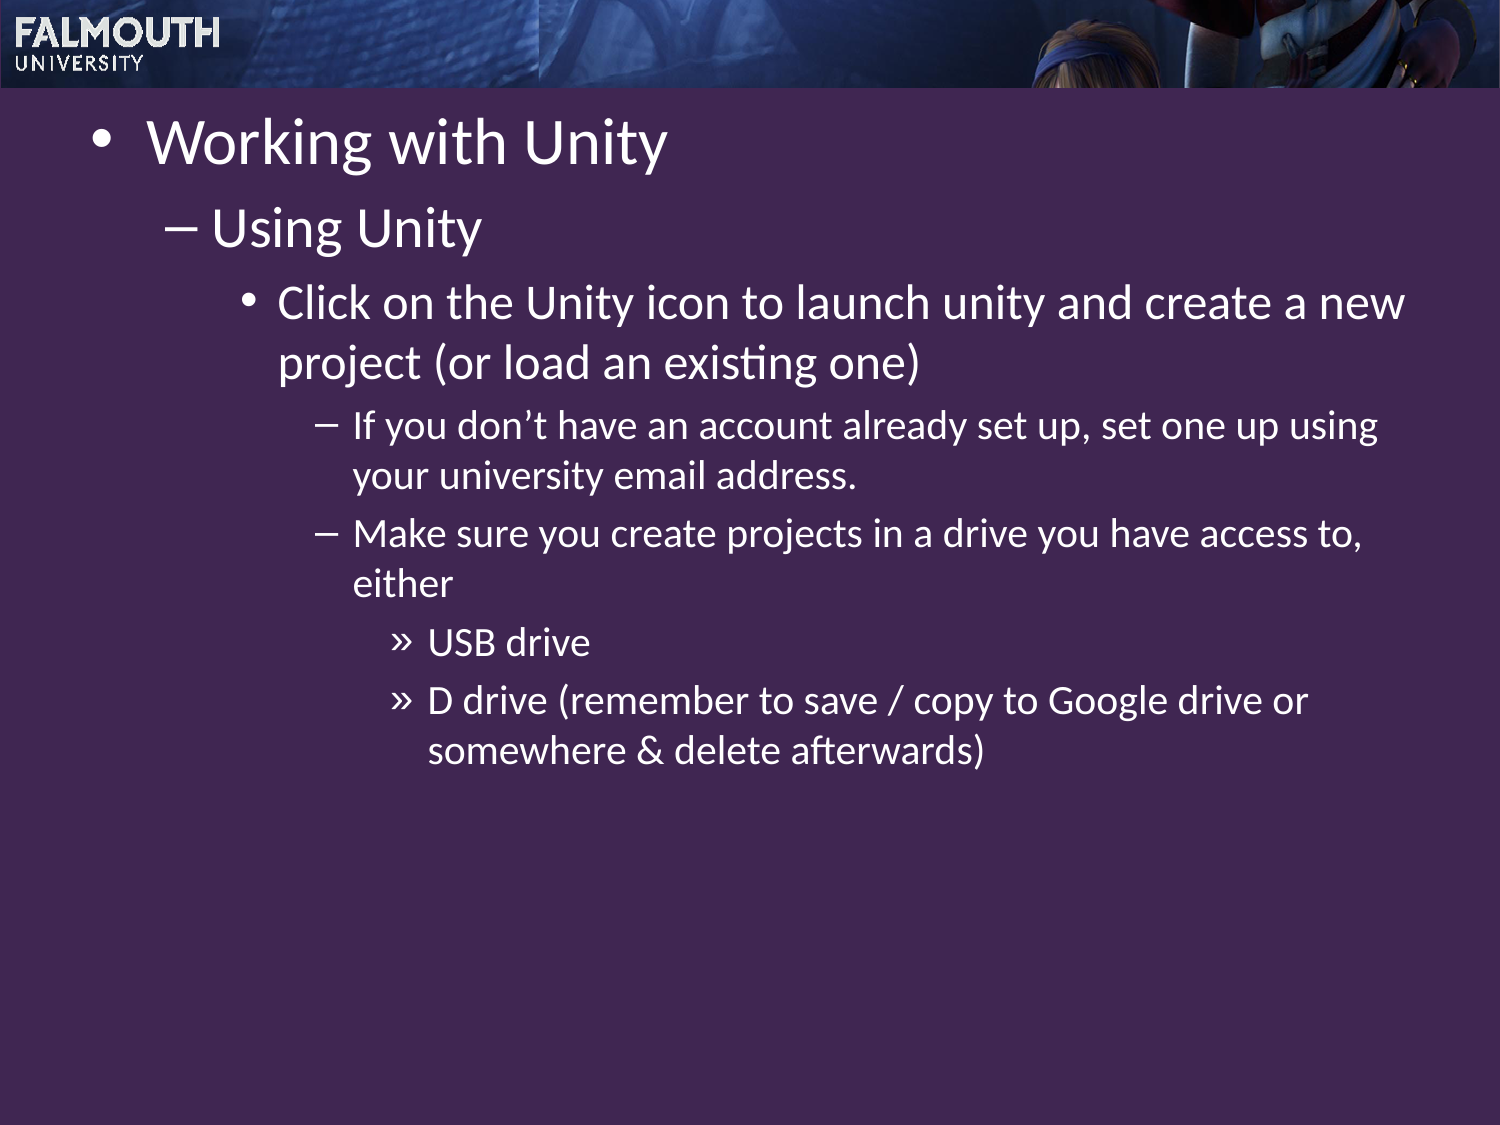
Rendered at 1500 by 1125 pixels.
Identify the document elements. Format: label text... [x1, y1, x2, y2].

list Working with Unity Using Unity Click on the Unity icon to launch unity and create a new project (or load an existing one) If you don’t have an account already set up, set one up using your university email address. Make sure you create projects in a drive you have access to, either USB drive D drive (remember to save / copy to Google drive or somewhere & delete afterwards) [75, 90, 1425, 1125]
picture [0, 0, 1500, 90]
